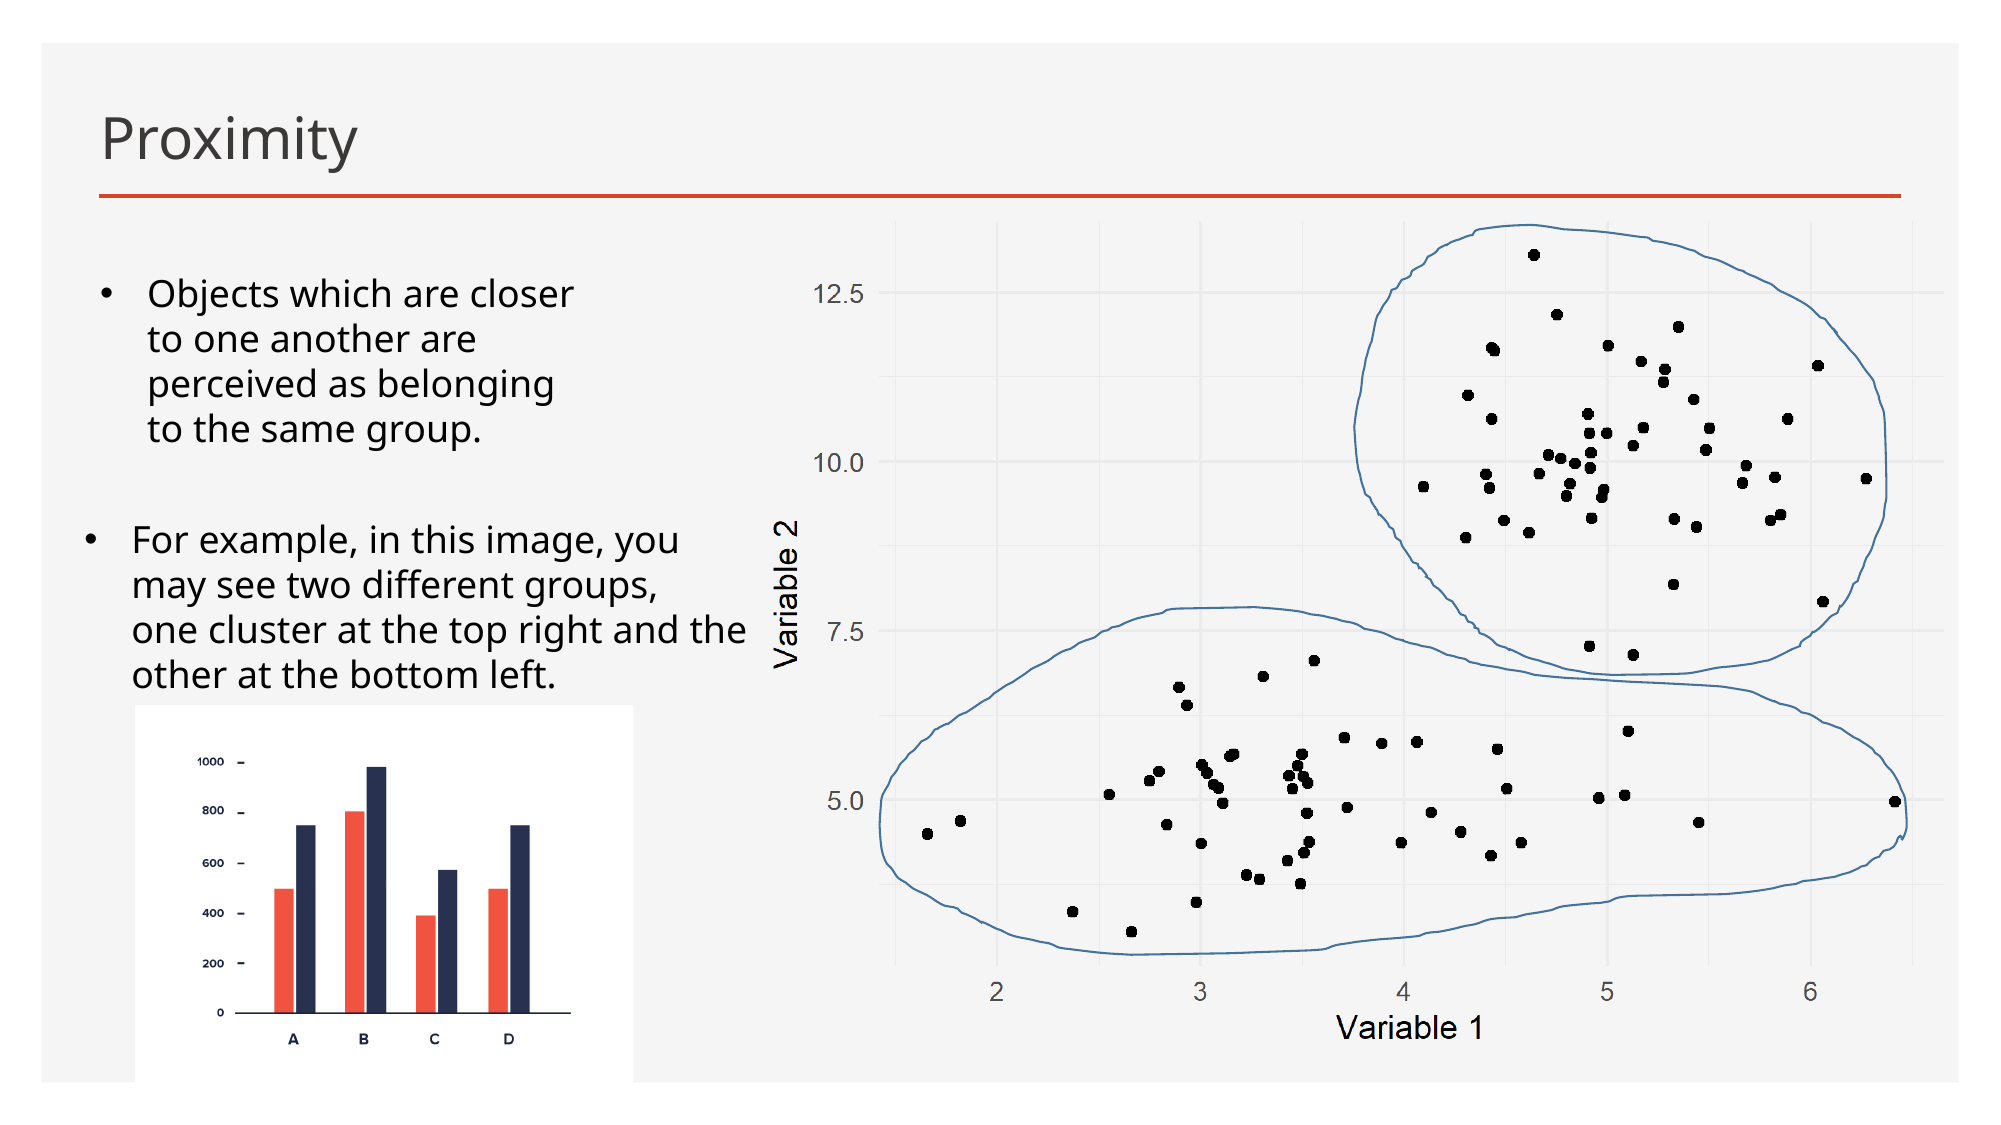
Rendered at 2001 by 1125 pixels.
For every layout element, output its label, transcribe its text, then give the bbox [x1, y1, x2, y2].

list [756, 205, 1960, 1061]
title Proximity [85, 73, 1214, 179]
text_box For example, in this image, you may see two different groups, one cluster at the top right and the other at the bottom left. [69, 508, 756, 704]
picture [132, 705, 634, 1085]
text_box Objects which are closer to one another are perceived as belonging to the same group. [85, 262, 608, 458]
